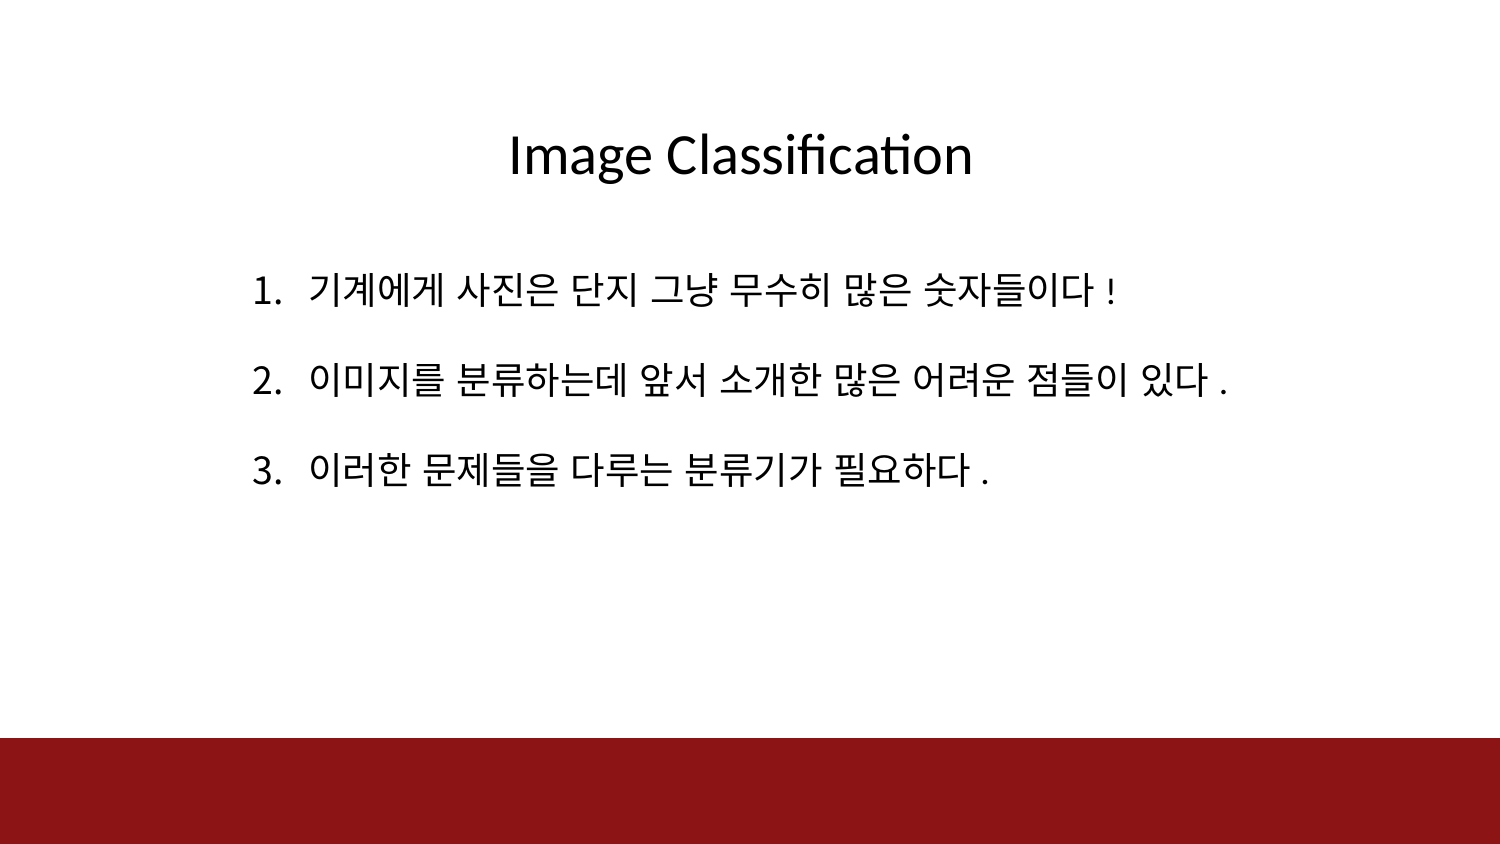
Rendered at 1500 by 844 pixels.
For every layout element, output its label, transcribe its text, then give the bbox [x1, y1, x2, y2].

text_box Image Classification [493, 109, 1007, 195]
text_box 기계에게 사진은 단지 그냥 무수히 많은 숫자들이다! 이미지를 분류하는데 앞서 소개한 많은 어려운 점들이 있다. 이러한 문제들을 다루는 분류기가 필요하다. [237, 259, 1294, 500]
